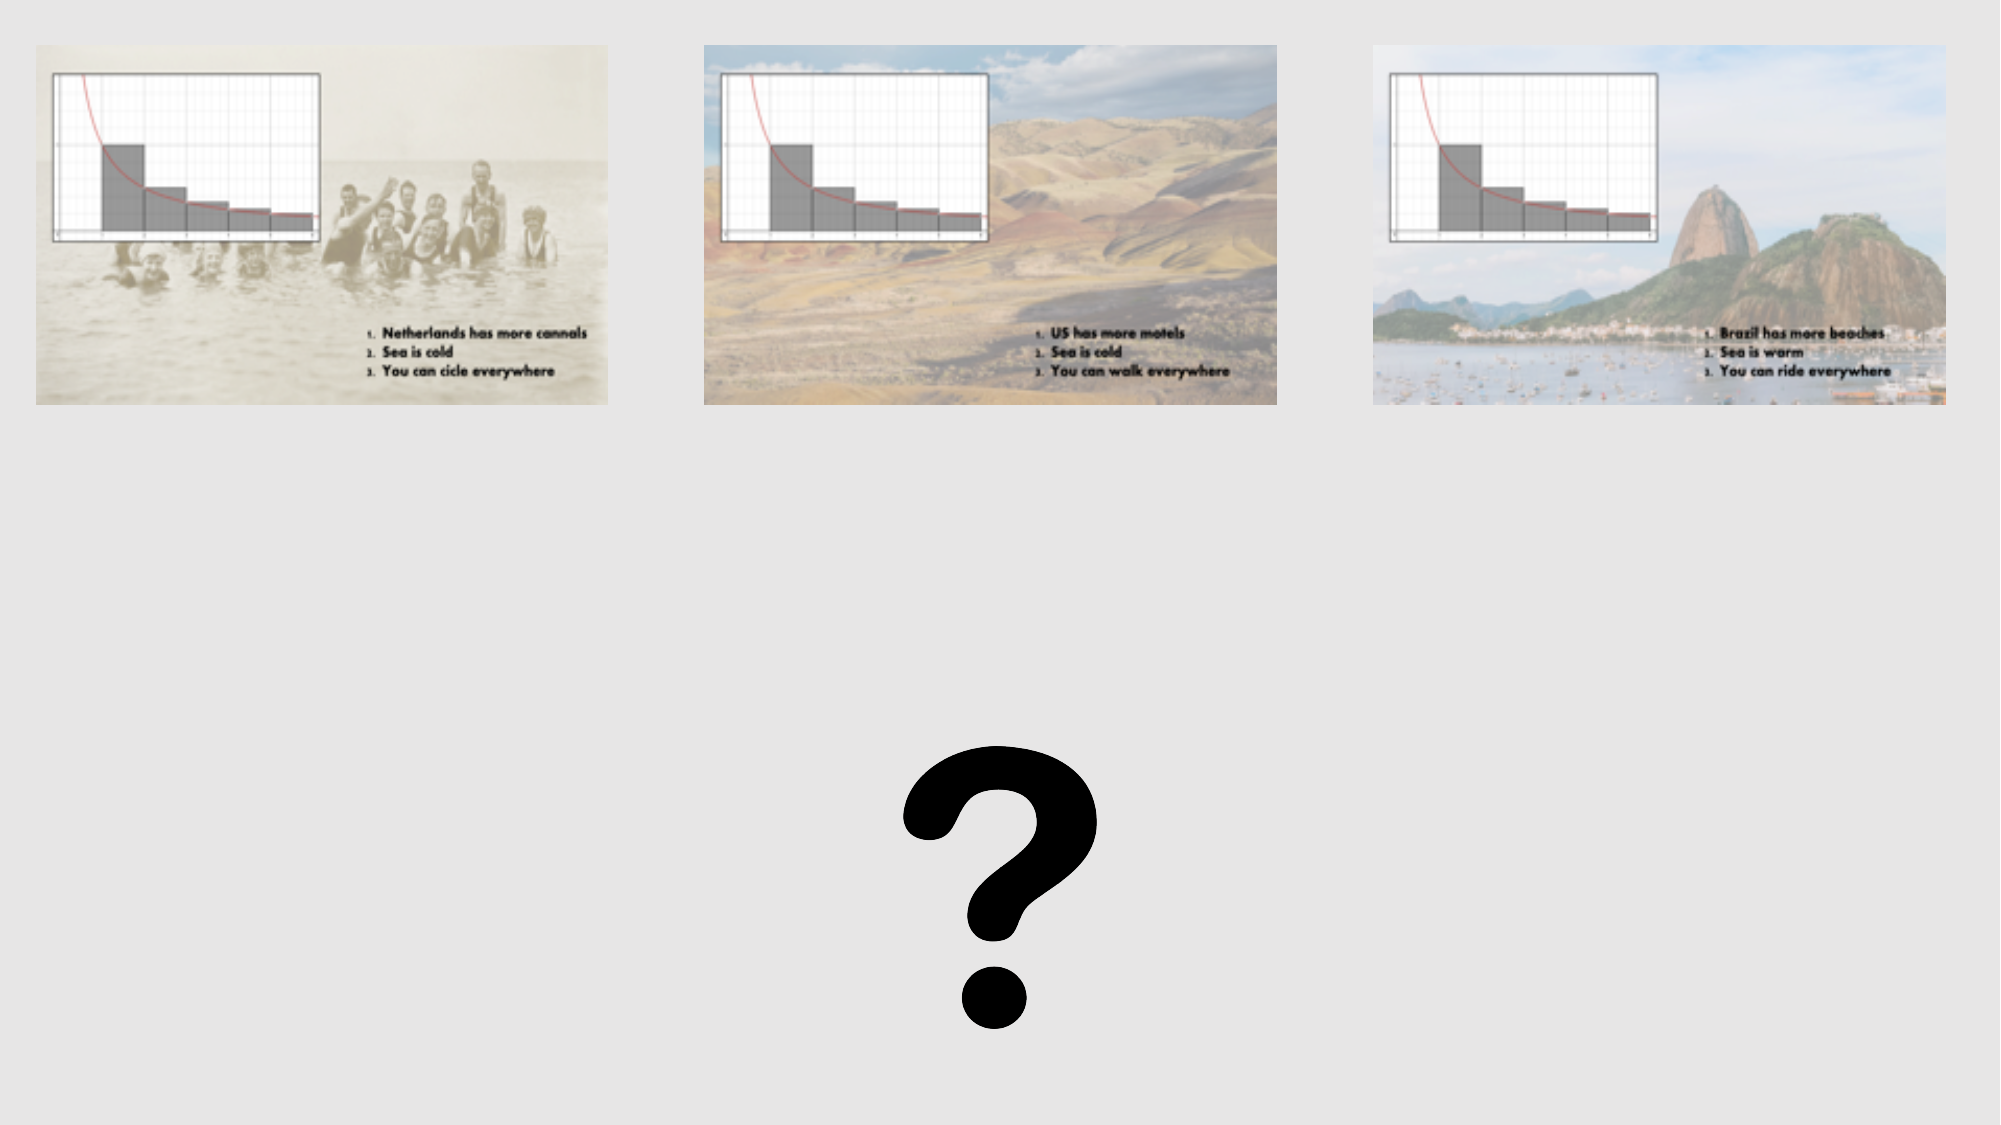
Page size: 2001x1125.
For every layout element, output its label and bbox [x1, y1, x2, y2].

picture [36, 45, 608, 405]
picture [704, 45, 1277, 405]
picture [903, 746, 1097, 1029]
picture [1373, 45, 1946, 405]
